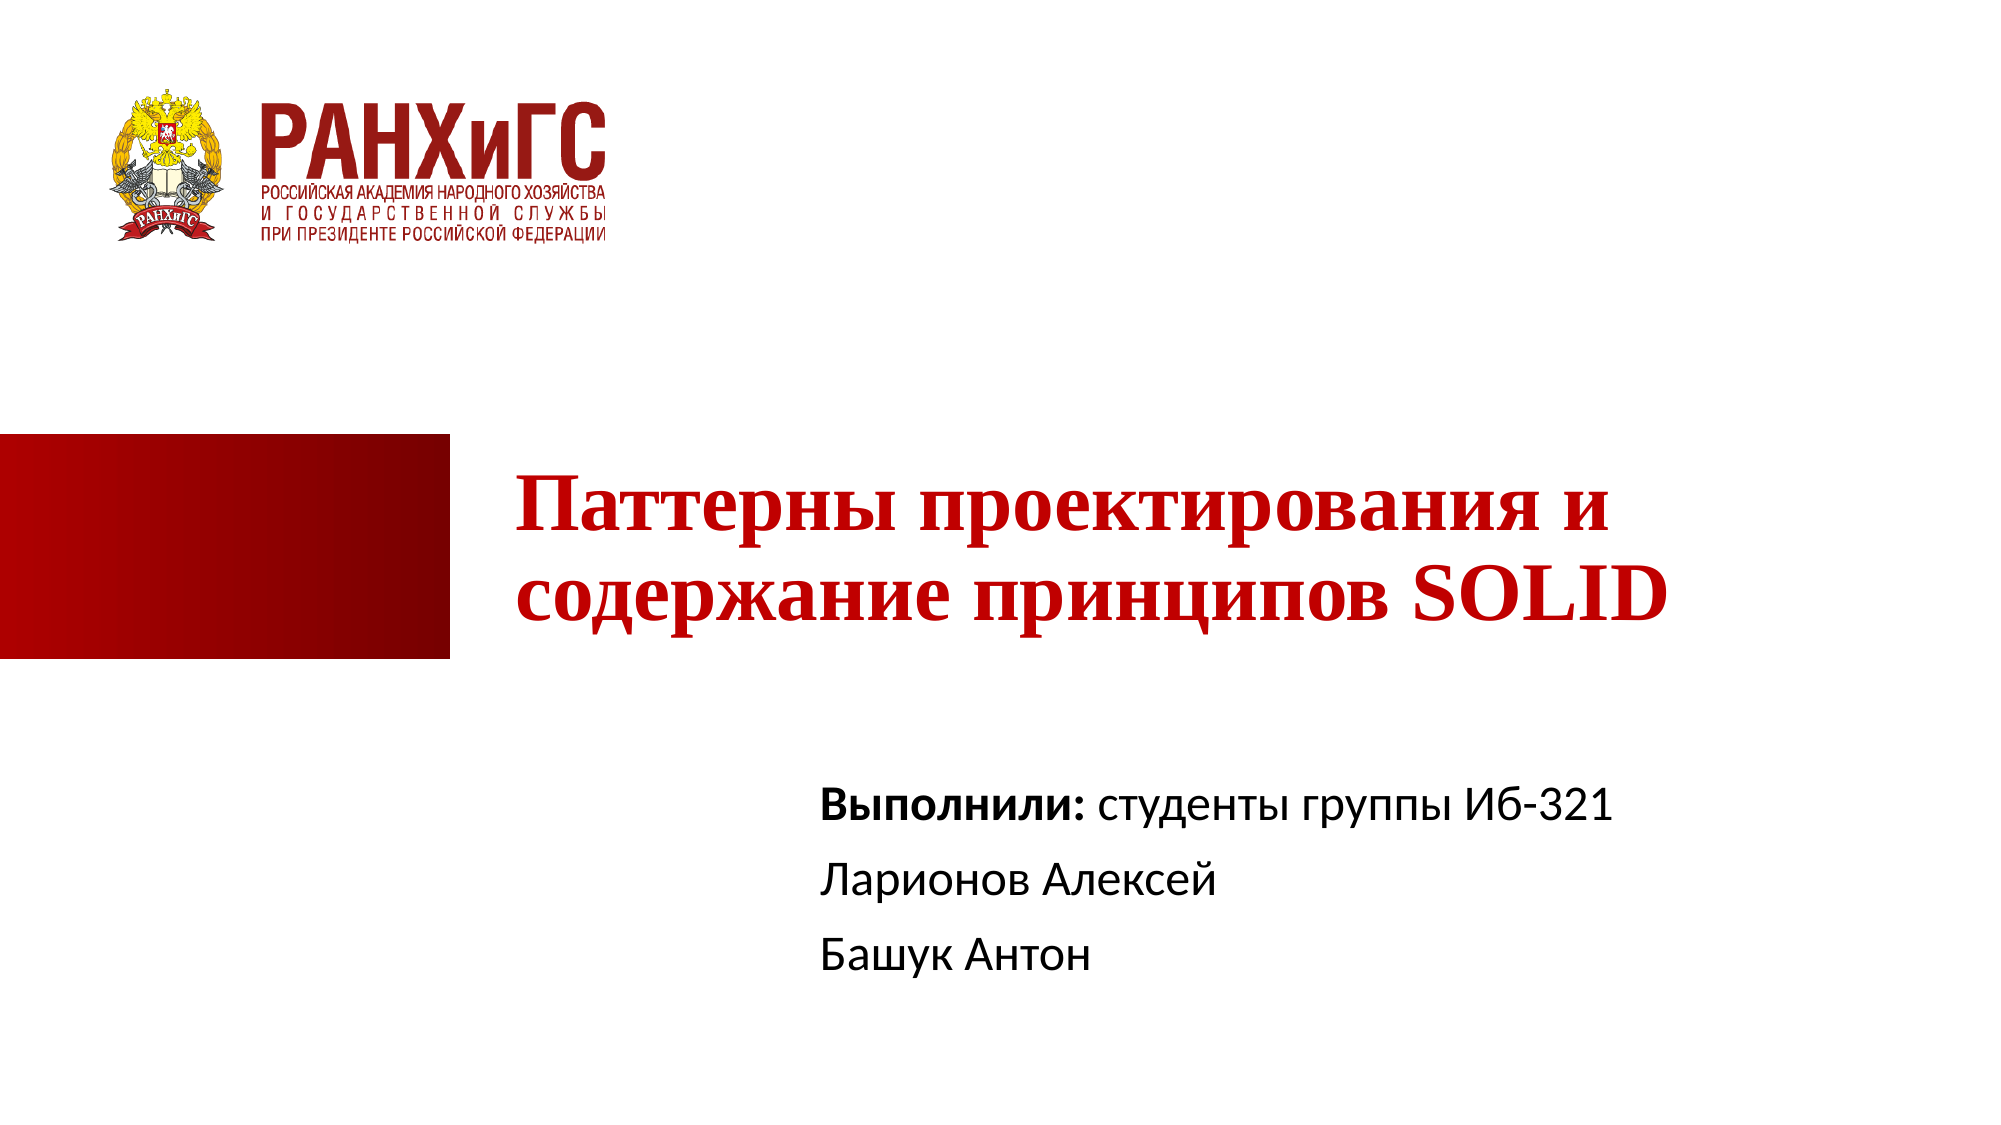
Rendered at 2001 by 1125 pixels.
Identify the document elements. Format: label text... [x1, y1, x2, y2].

text_box Выполнили: студенты группы Иб-321 Ларионов Алексей Башук Антон [805, 770, 1862, 999]
picture [109, 88, 605, 244]
picture [0, 434, 451, 660]
text_box Паттерны проектирования и содержание принципов SOLID [500, 433, 1881, 646]
